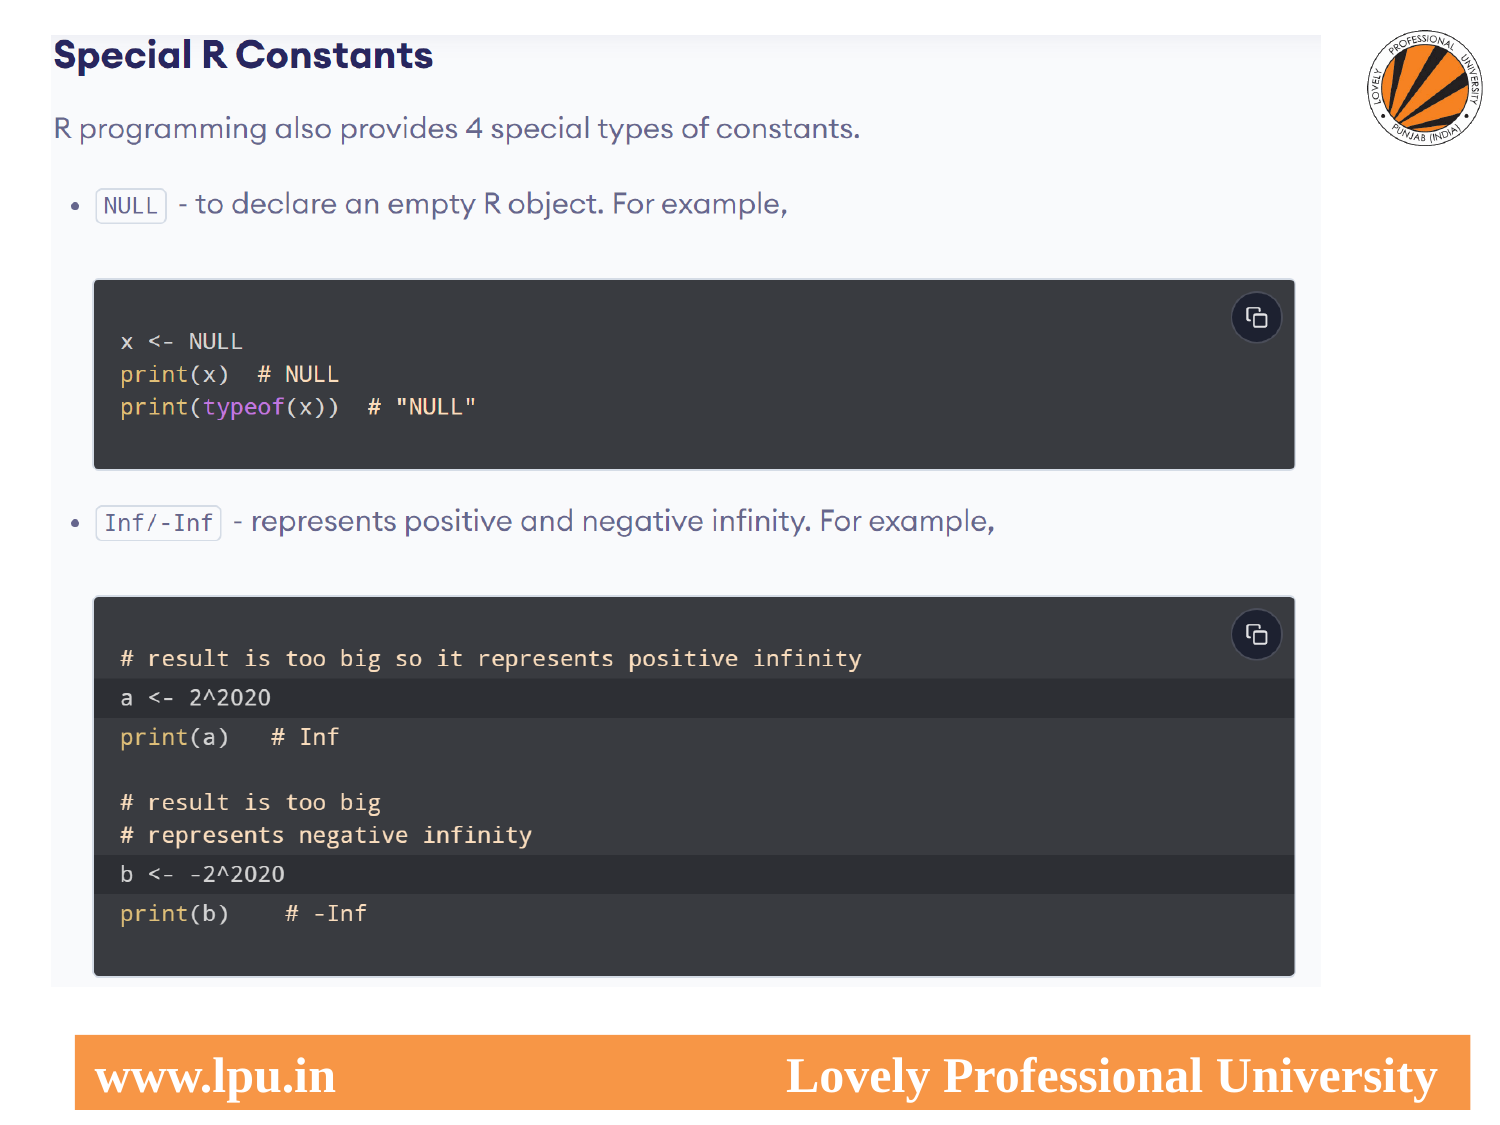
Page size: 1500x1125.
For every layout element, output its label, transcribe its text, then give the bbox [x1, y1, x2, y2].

text_box www.lpu.in Lovely Professional University [74, 1034, 1471, 1110]
picture [51, 35, 1321, 988]
picture [1366, 30, 1483, 147]
